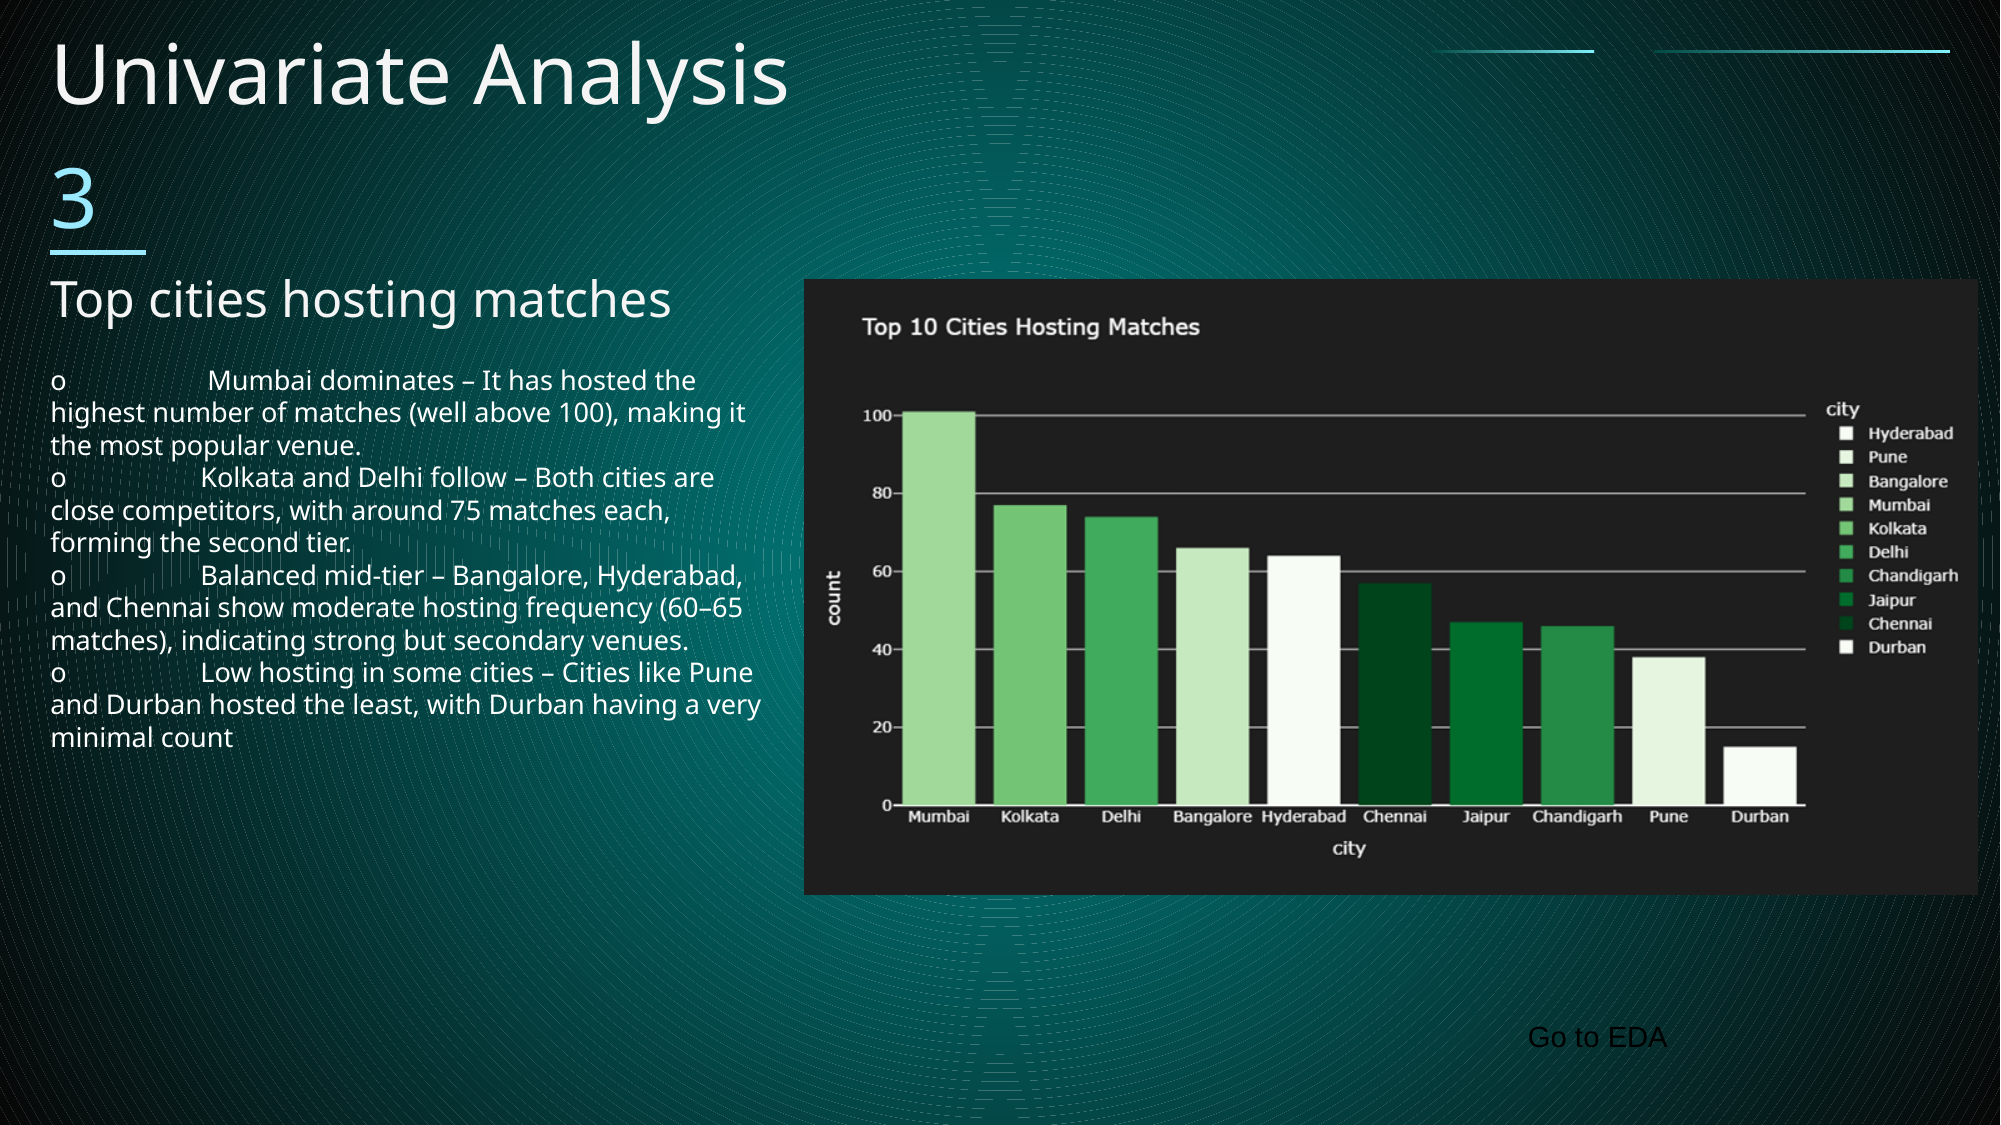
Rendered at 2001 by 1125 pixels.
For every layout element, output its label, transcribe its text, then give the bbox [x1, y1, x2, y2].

subtitle o Mumbai dominates – It has hosted the highest number of matches (well above 100), making it the most popular venue. o Kolkata and Delhi follow – Both cities are close competitors, with around 75 matches each, forming the second tier. o Balanced mid-tier – Bangalore, Hyderabad, and Chennai show moderate hosting frequency (60–65 matches), indicating strong but secondary venues. o Low hosting in some cities – Cities like Pune and Durban hosted the least, with Durban having a very minimal count [50, 363, 777, 784]
text_box Go to EDA [1512, 1010, 2000, 1061]
title Top cities hosting matches [50, 267, 1268, 329]
title Univariate Analysis [50, 21, 942, 113]
title 3 [30, 174, 300, 266]
picture [804, 279, 1979, 895]
